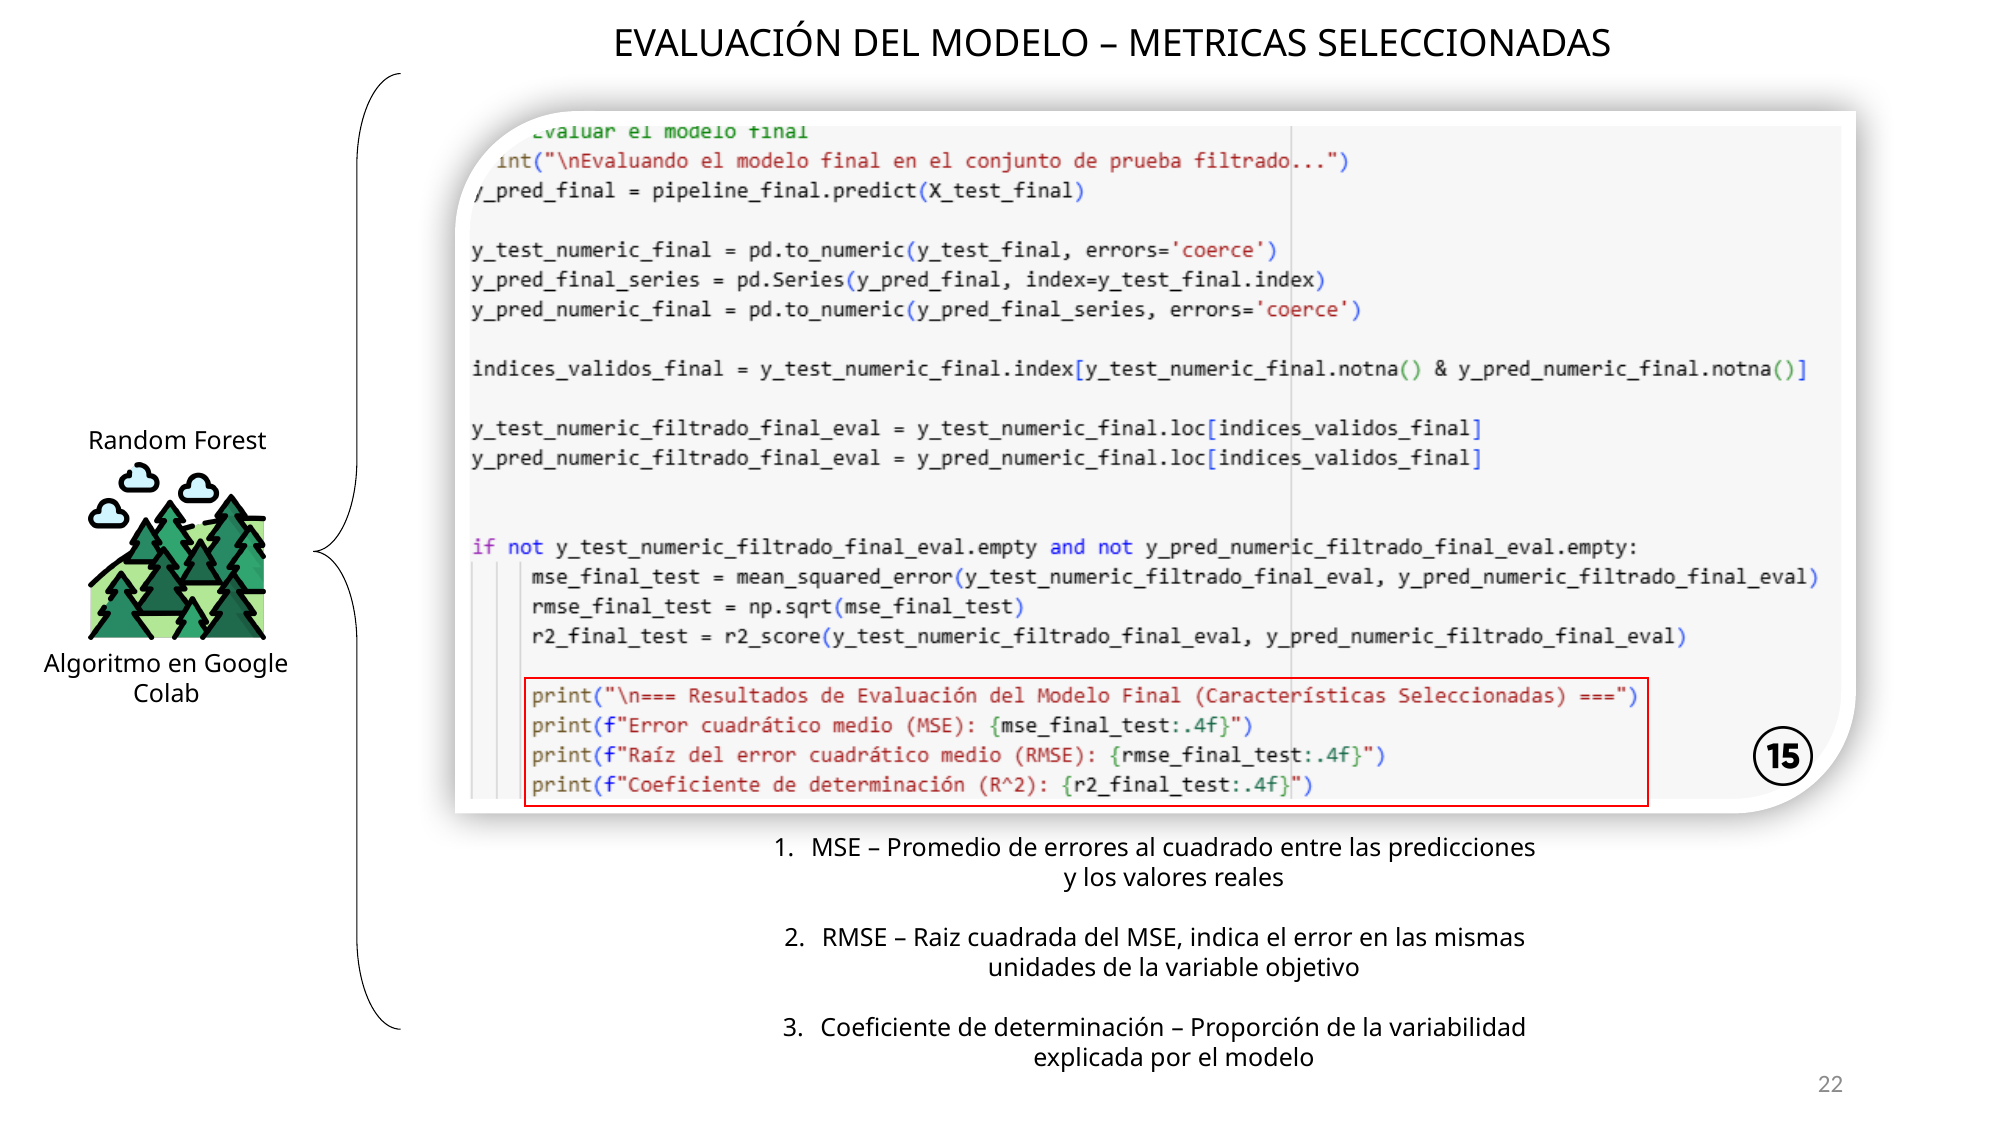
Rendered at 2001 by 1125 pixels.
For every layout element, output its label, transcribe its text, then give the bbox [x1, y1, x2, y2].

picture [462, 118, 1849, 807]
text_box EVALUACIÓN DEL MODELO – METRICAS SELECCIONADAS [598, 11, 1691, 72]
text_box Algoritmo en Google Colab [10, 639, 323, 715]
text_box Random Forest [10, 416, 344, 462]
text_box [313, 73, 401, 1030]
picture [88, 462, 266, 640]
text_box MSE – Promedio de errores al cuadrado entre las predicciones y los valores reales RMSE – Raiz cuadrada del MSE, indica el error en las mismas unidades de la variable objetivo Coeficiente de determinación – Proporción de la variabilidad explicada por el modelo [755, 824, 1556, 1109]
slide_number 22 [1408, 1052, 1859, 1112]
